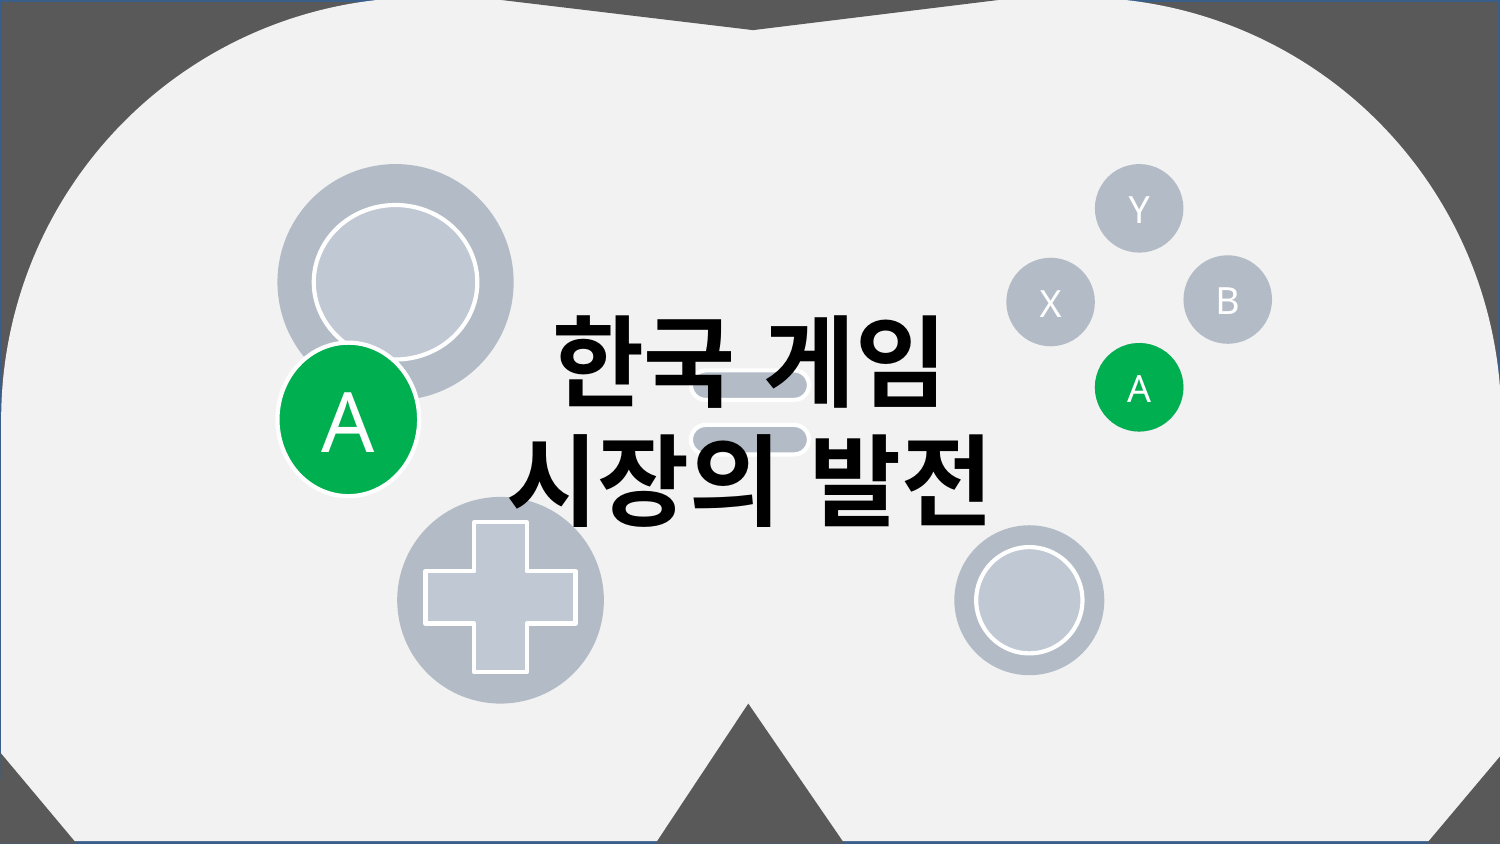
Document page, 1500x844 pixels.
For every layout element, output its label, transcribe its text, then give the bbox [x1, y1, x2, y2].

text_box A [277, 342, 420, 497]
text_box 한국 게임 시장의 발전 [425, 284, 1075, 422]
